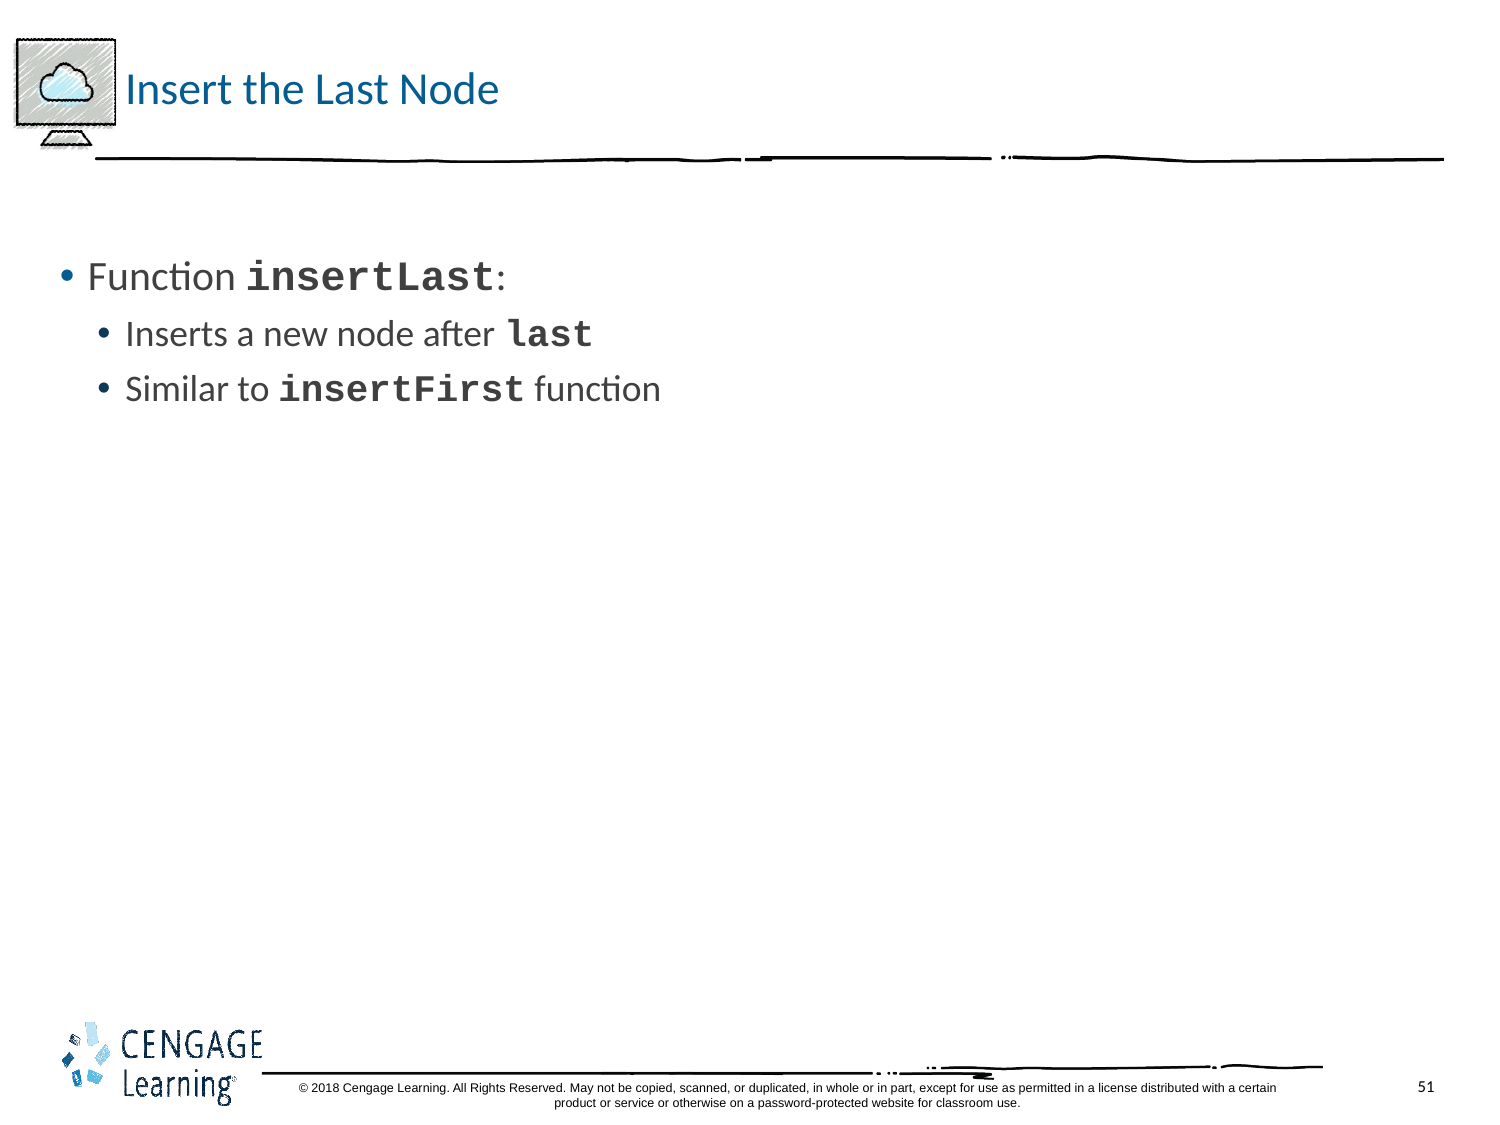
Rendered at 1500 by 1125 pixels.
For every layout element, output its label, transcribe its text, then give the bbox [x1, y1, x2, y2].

picture [12, 36, 117, 151]
picture [95, 155, 1444, 163]
picture [62, 1022, 1323, 1106]
title Insert the Last Node [125, 66, 1442, 116]
list Function insertLast: Inserts a new node after last Similar to insertFirst function [59, 252, 1441, 412]
